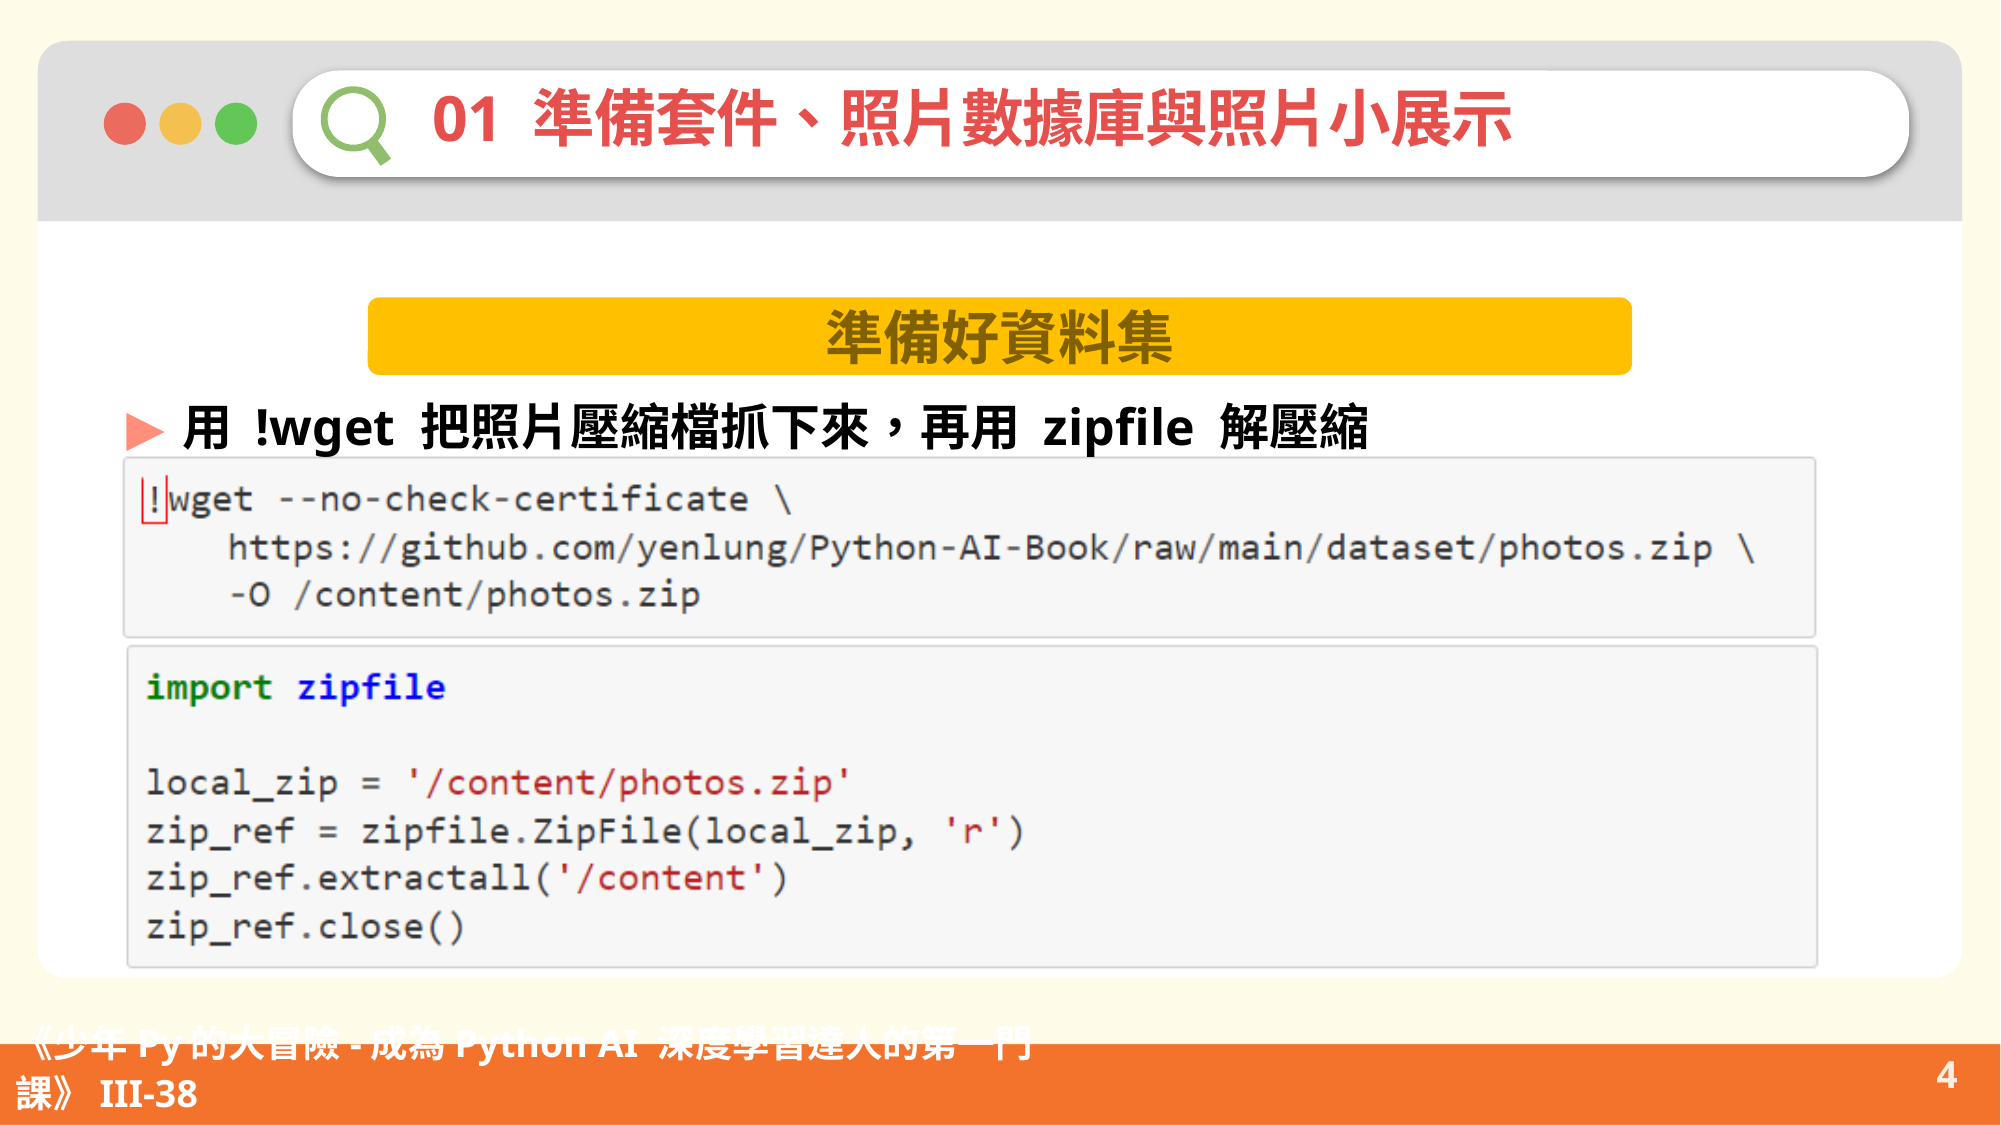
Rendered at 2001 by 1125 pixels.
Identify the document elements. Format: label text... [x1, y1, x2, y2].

picture [114, 643, 1826, 970]
list 01 準備套件、照片數據庫與照片小展示 [423, 84, 1874, 163]
text_box 用 !wget 把照片壓縮檔抓下來，再用 zipfile 解壓縮 [114, 384, 1841, 468]
slide_number 4 [1912, 1047, 1982, 1111]
picture [114, 454, 1826, 641]
text_box 準備好資料集 [367, 297, 1633, 375]
